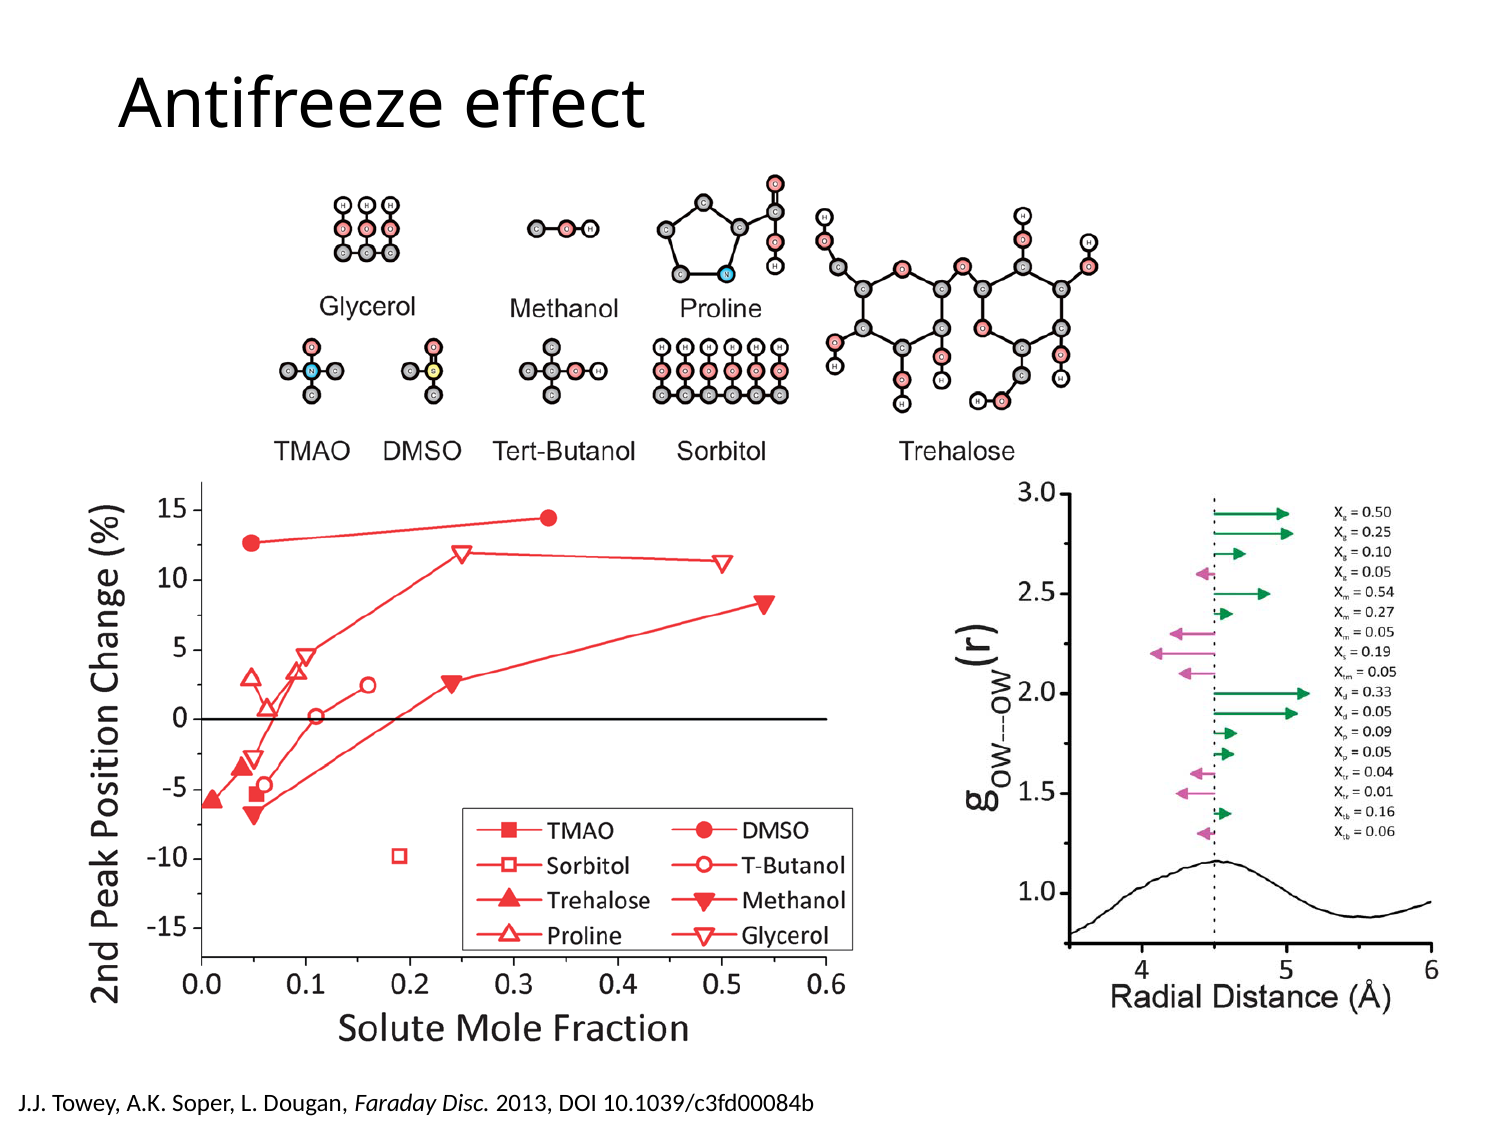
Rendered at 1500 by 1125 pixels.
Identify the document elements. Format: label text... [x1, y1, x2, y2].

title Antifreeze effect [103, 59, 1397, 150]
text_box J.J. Towey, A.K. Soper, L. Dougan, Faraday Disc. 2013, DOI 10.1039/c3fd00084b [3, 1079, 831, 1125]
picture [86, 479, 855, 1043]
picture [272, 172, 1100, 462]
picture [953, 479, 1440, 1016]
